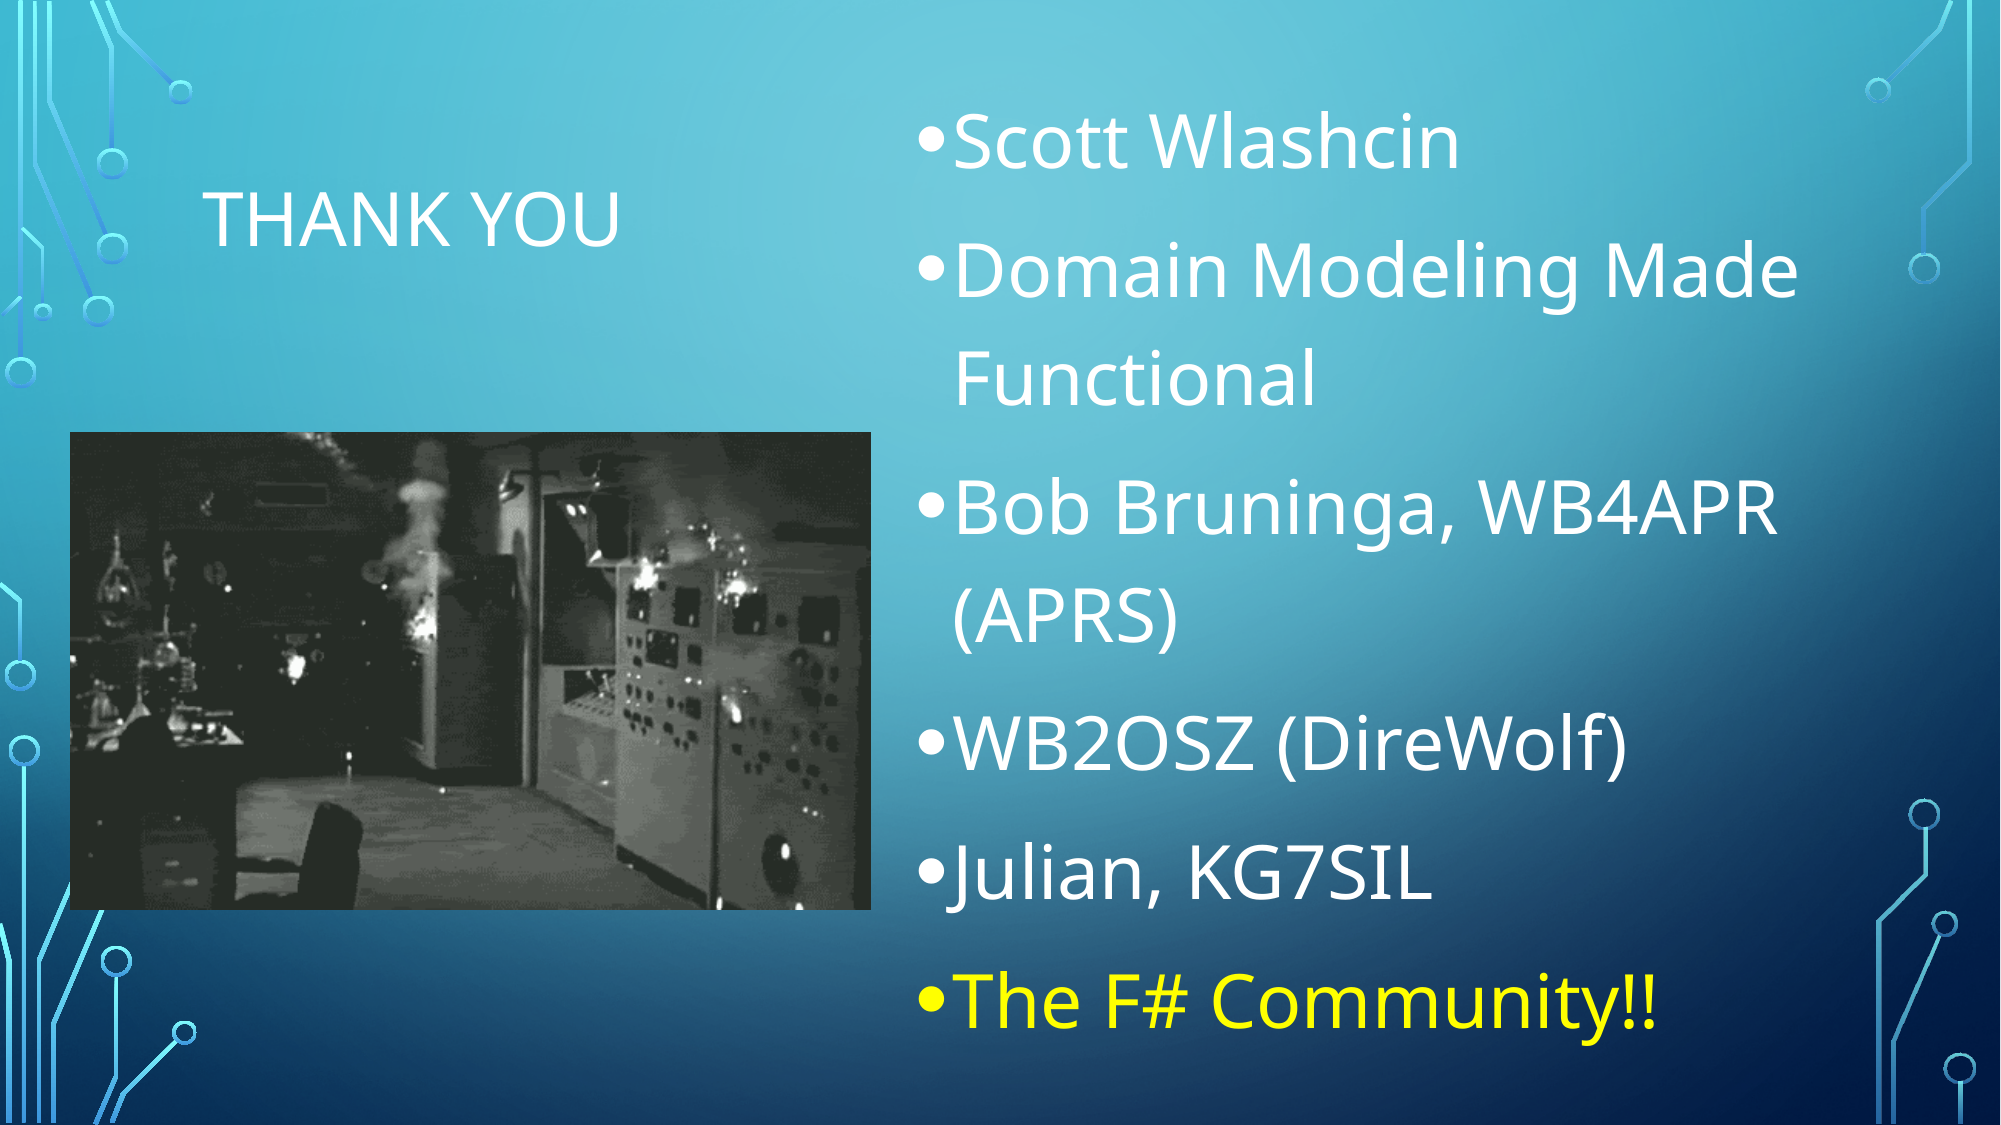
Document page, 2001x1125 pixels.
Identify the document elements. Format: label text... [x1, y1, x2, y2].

list Scott Wlashcin Domain Modeling Made Functional Bob Bruninga, WB4APR (APRS) WB2OSZ (DireWolf) Julian, KG7SIL The F# Community!! [900, 68, 1938, 1057]
title Thank YOU [187, 101, 900, 344]
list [69, 432, 871, 911]
